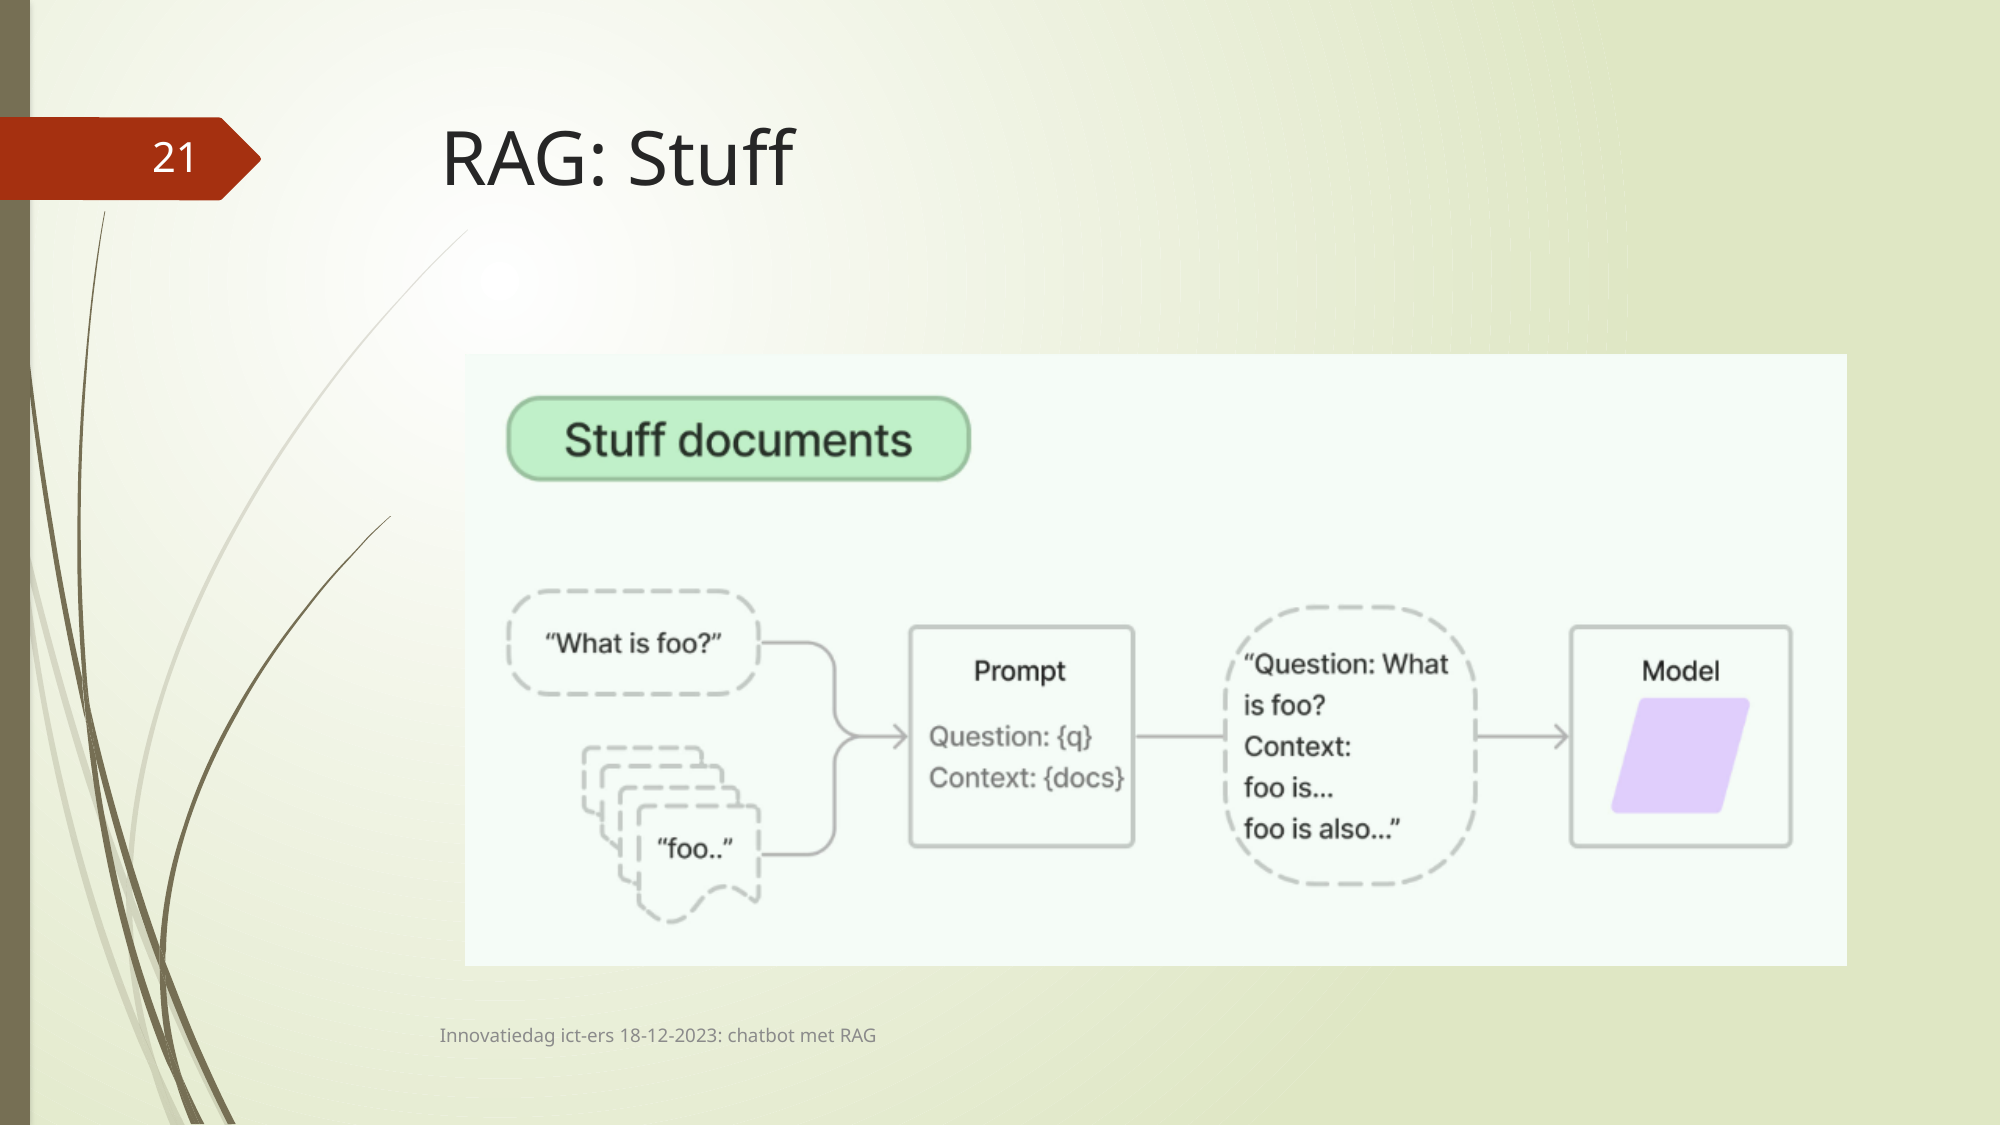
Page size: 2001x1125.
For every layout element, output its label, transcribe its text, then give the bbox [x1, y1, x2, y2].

title RAG: Stuff [425, 102, 1888, 313]
footer Innovatiedag ict-ers 18-12-2023: chatbot met RAG [424, 1006, 1675, 1067]
slide_number 21 [87, 129, 216, 190]
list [464, 354, 1847, 966]
